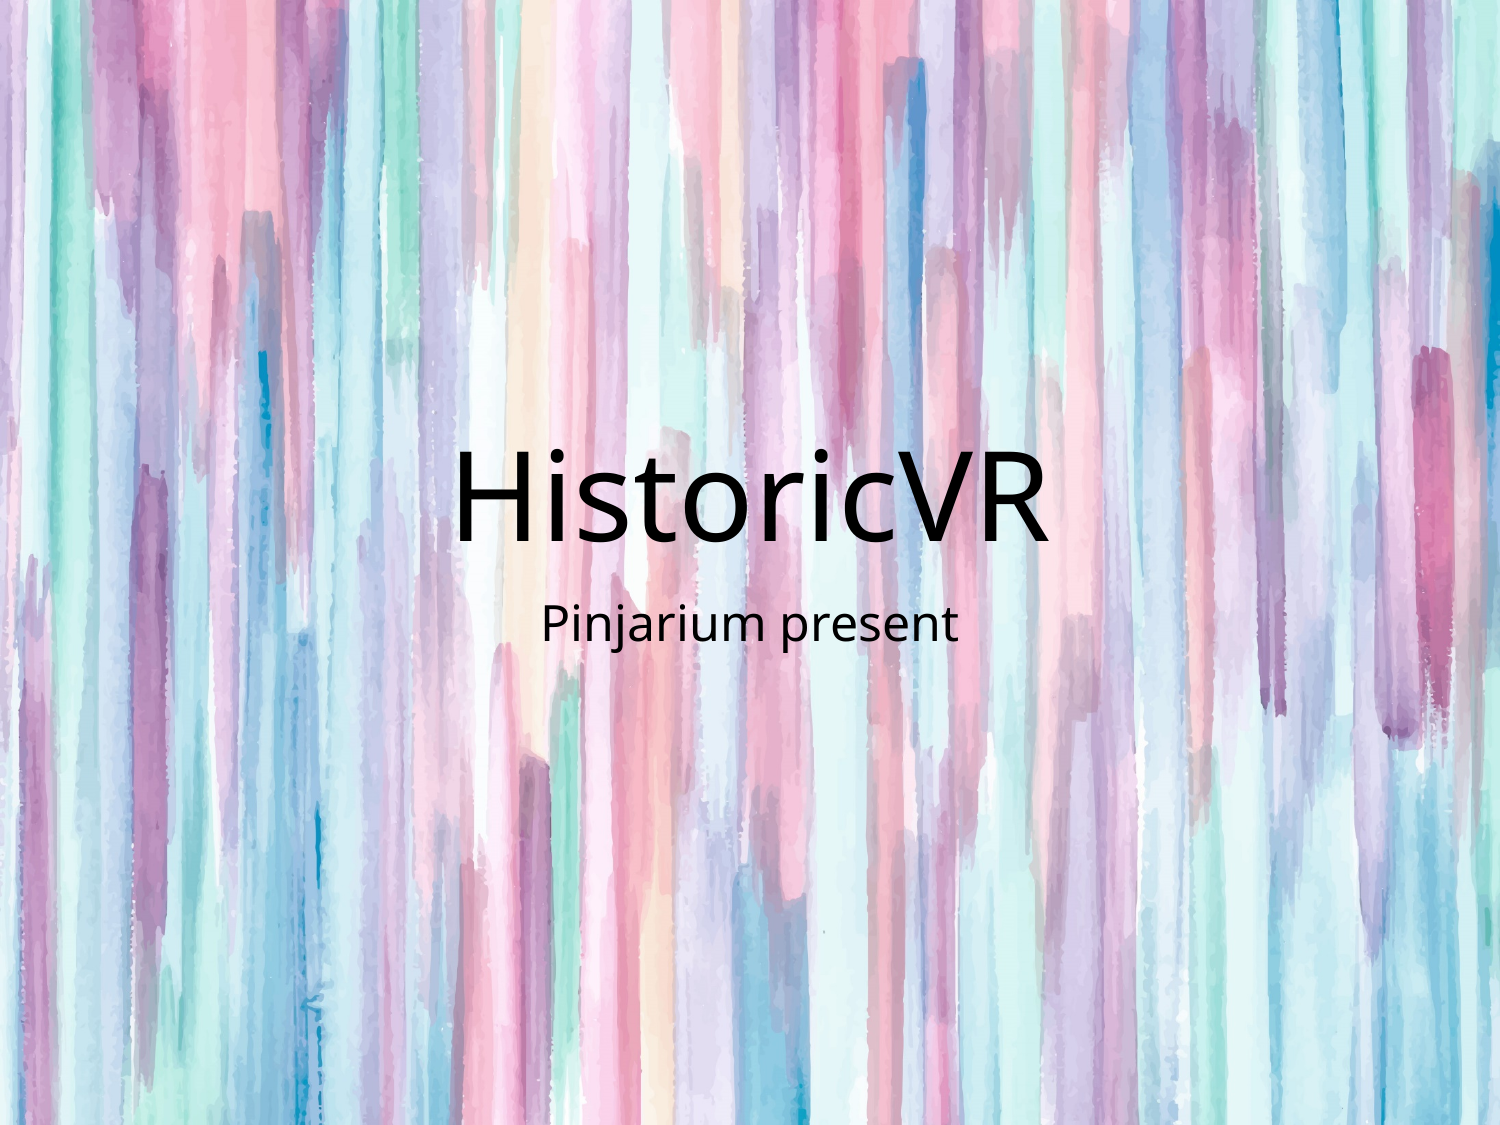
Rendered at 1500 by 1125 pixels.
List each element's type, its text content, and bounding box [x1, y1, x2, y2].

picture [1495, 351, 1500, 365]
picture [0, 0, 1500, 1125]
title HistoricVR [112, 184, 1388, 576]
subtitle Pinjarium present [187, 590, 1313, 863]
